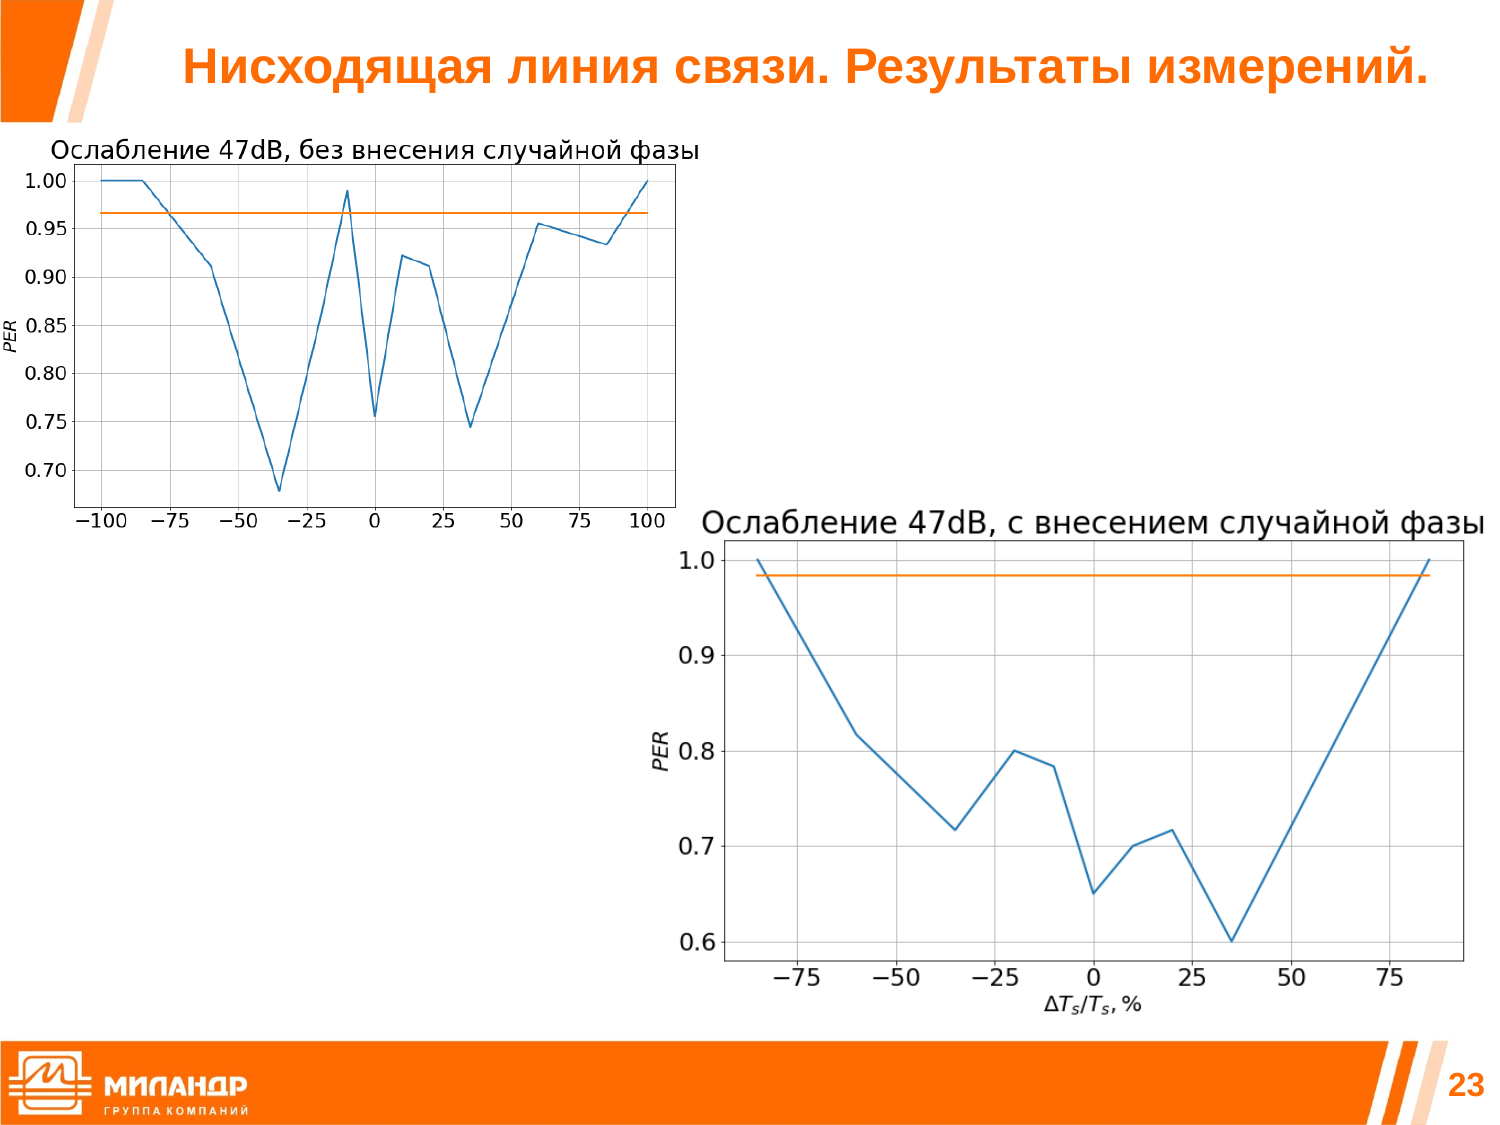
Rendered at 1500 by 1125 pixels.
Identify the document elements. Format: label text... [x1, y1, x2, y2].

picture [0, 0, 1500, 1125]
text_box Нисходящая линия связи. Результаты измерений. [112, 0, 1500, 134]
